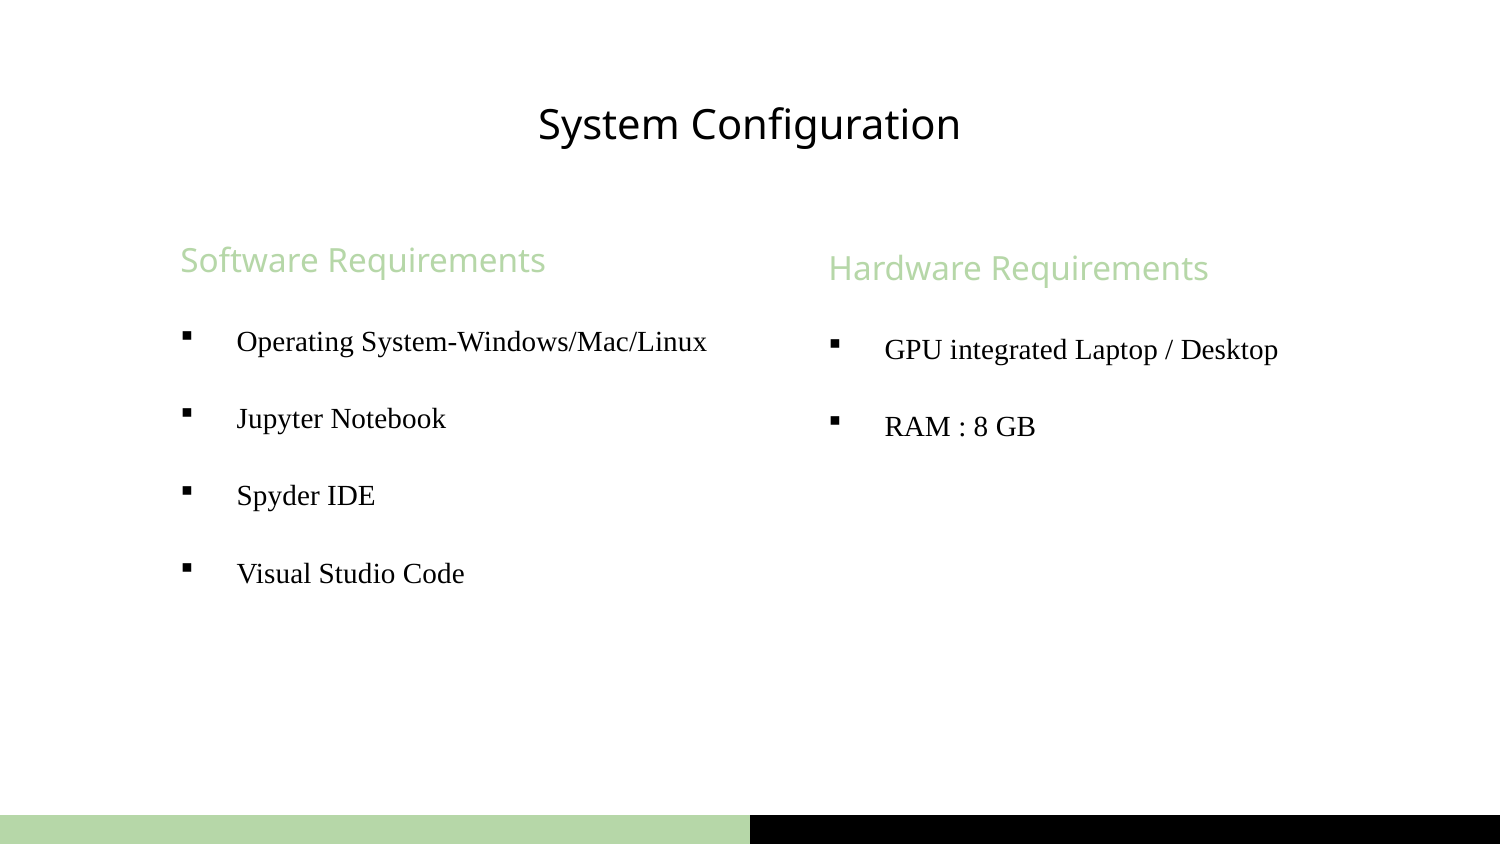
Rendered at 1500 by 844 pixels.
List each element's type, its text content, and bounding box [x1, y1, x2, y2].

text_box Software Requirements Operating System-Windows/Mac/Linux Jupyter Notebook Spyder IDE Visual Studio Code [165, 232, 814, 653]
text_box Hardware Requirements GPU integrated Laptop / Desktop RAM : 8 GB [813, 240, 1462, 485]
text_box System Configuration [523, 90, 977, 155]
